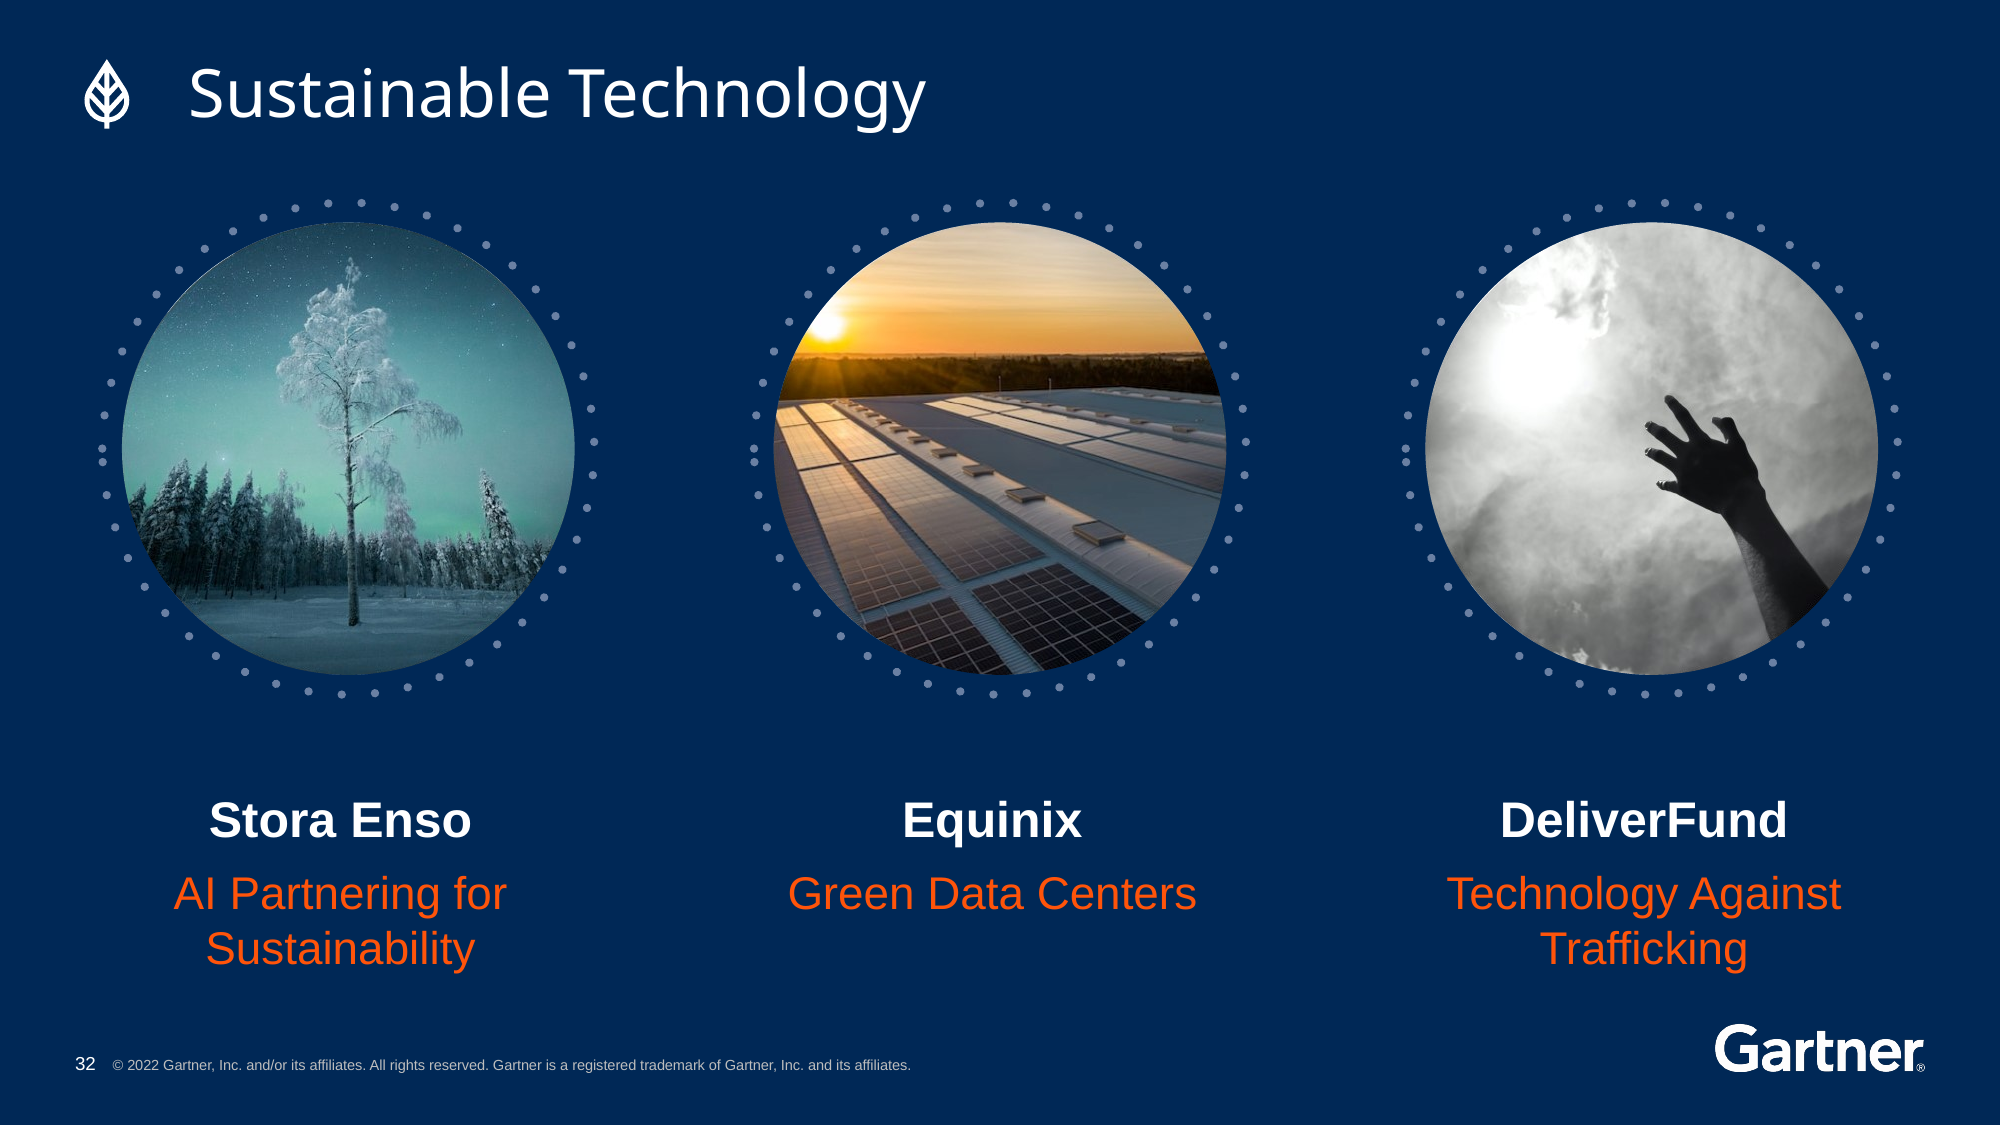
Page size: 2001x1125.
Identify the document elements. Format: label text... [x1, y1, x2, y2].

text_box Sustainable Technology [188, 60, 1925, 133]
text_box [688, 202, 1311, 927]
picture [1714, 1023, 1925, 1072]
text_box [84, 59, 130, 129]
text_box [1340, 202, 1963, 983]
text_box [37, 202, 660, 983]
